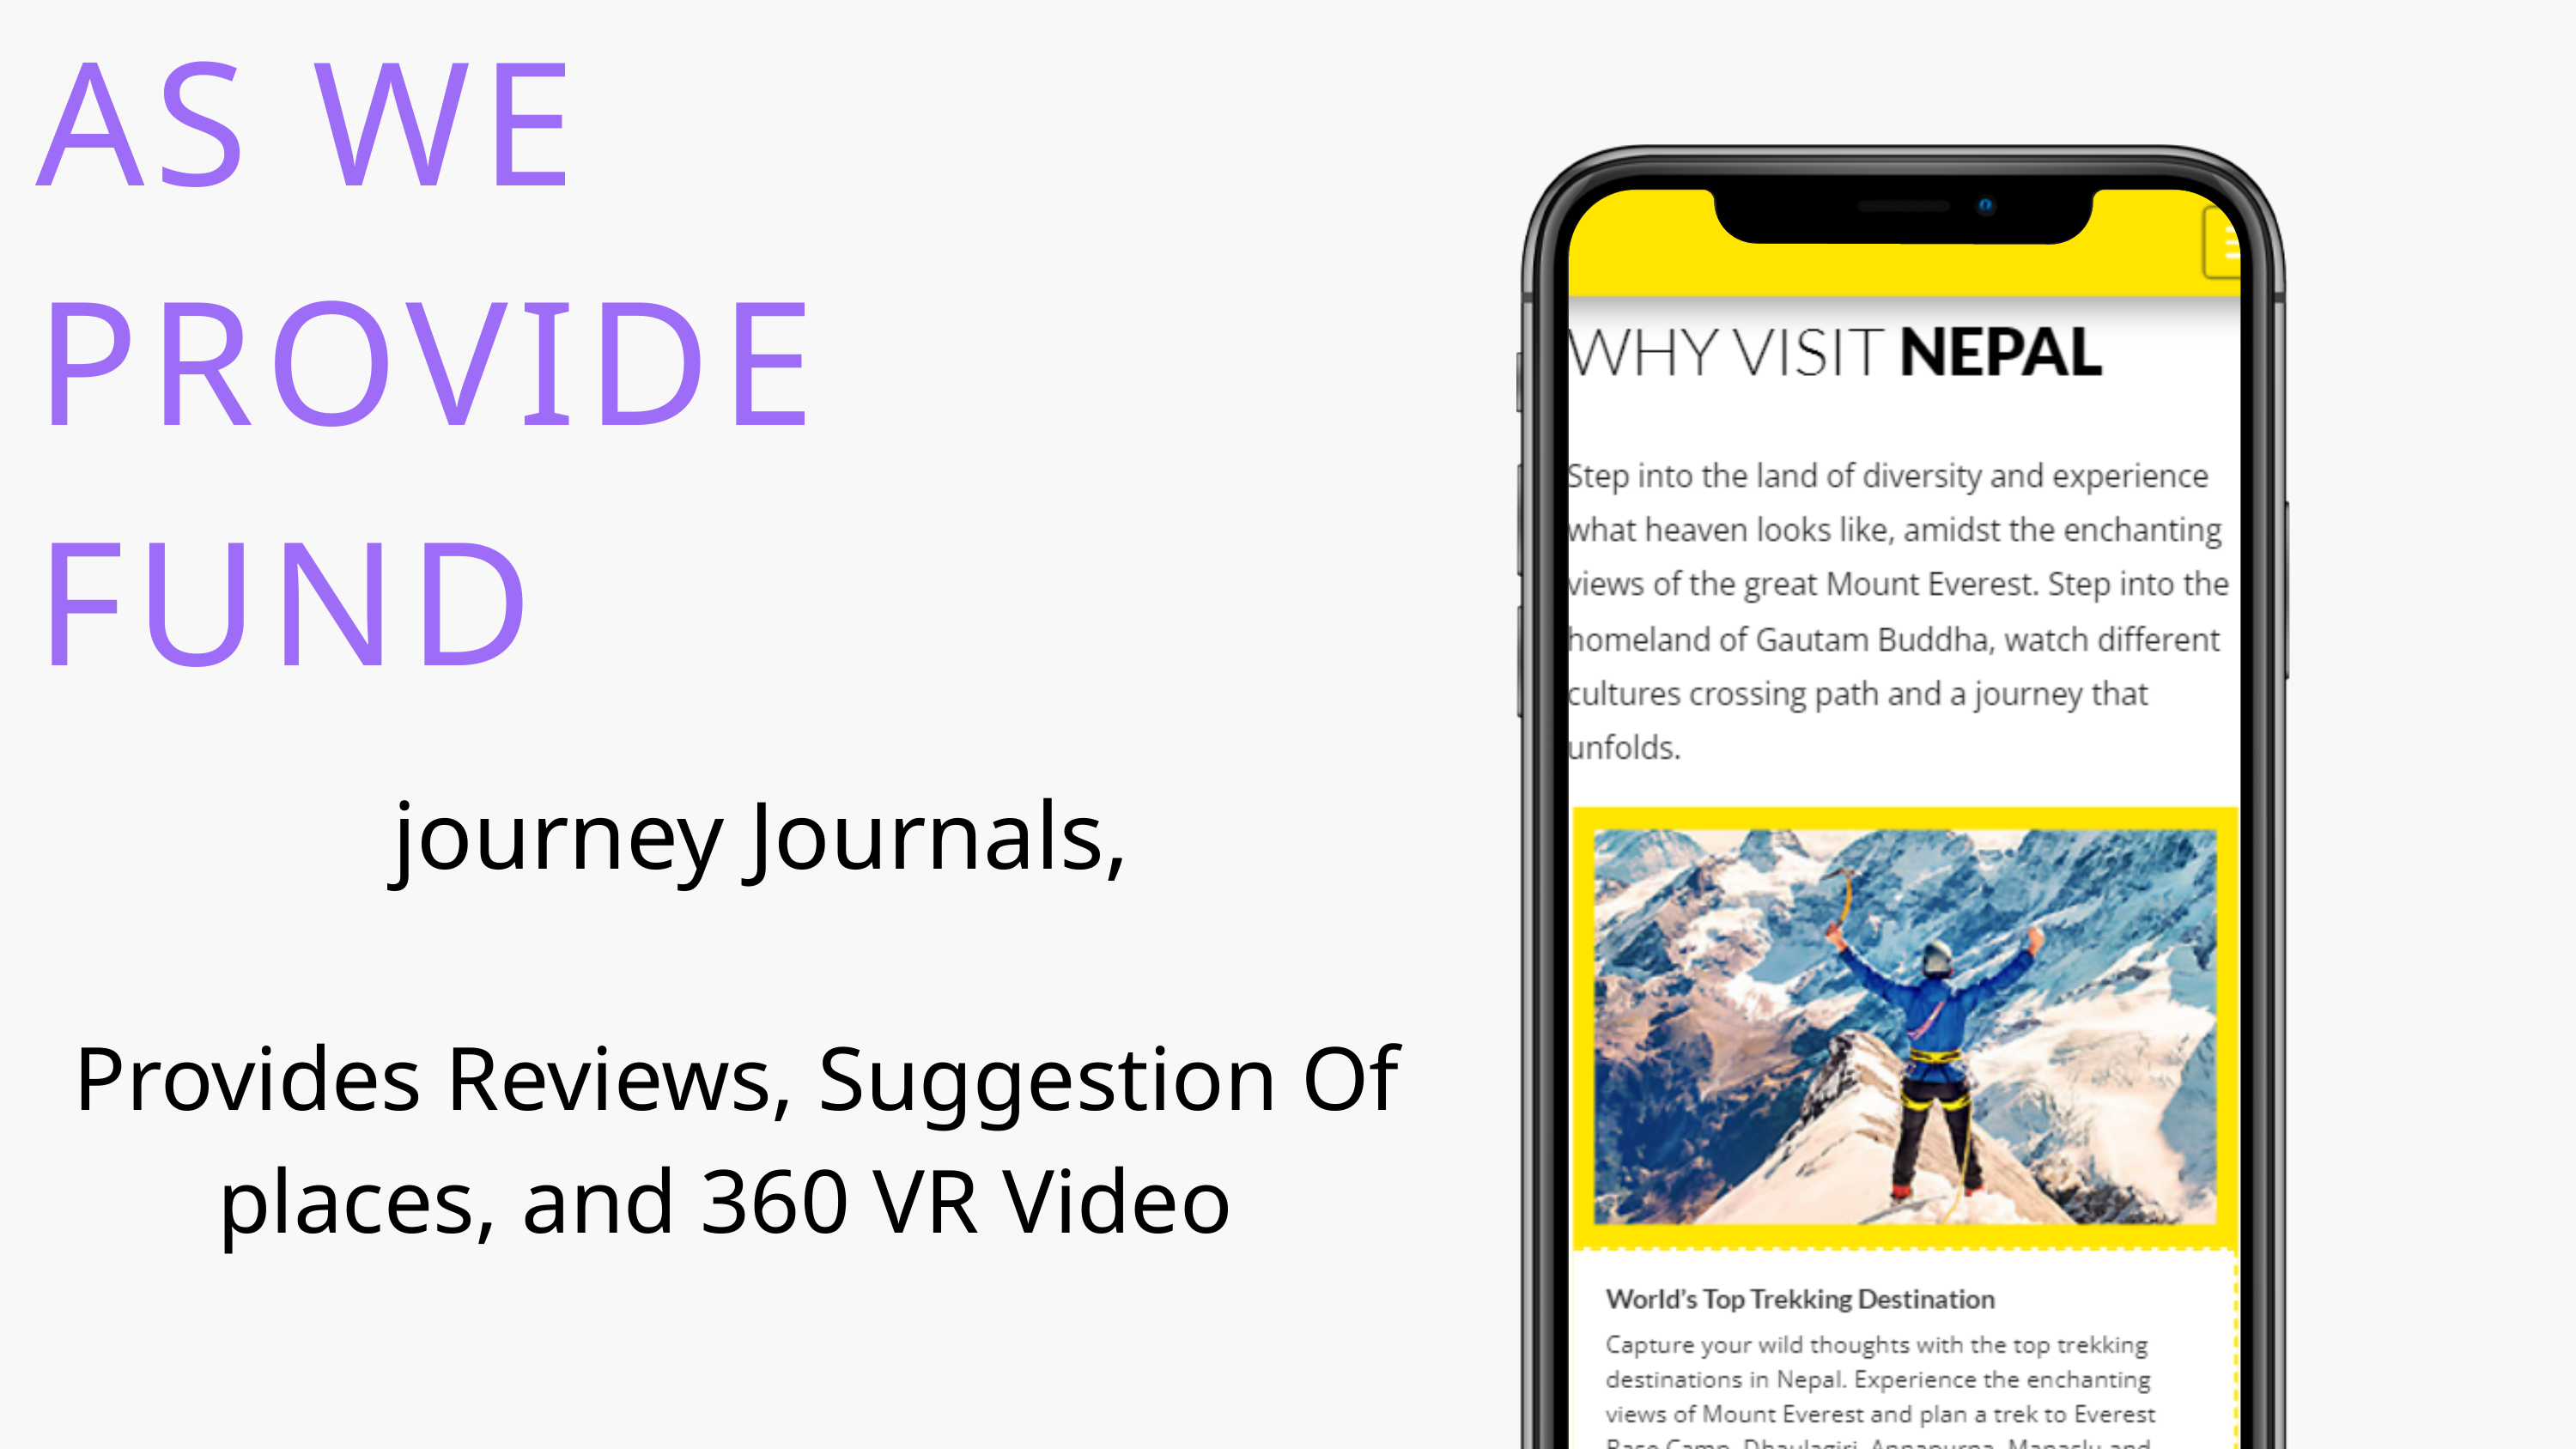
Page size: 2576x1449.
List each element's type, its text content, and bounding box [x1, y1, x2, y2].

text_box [35, 0, 1388, 772]
text_box journey Journals, [179, 779, 1344, 888]
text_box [1516, 144, 2293, 1449]
text_box Provides Reviews, Suggestion Of places, and 360 VR Video [0, 1006, 1473, 1251]
